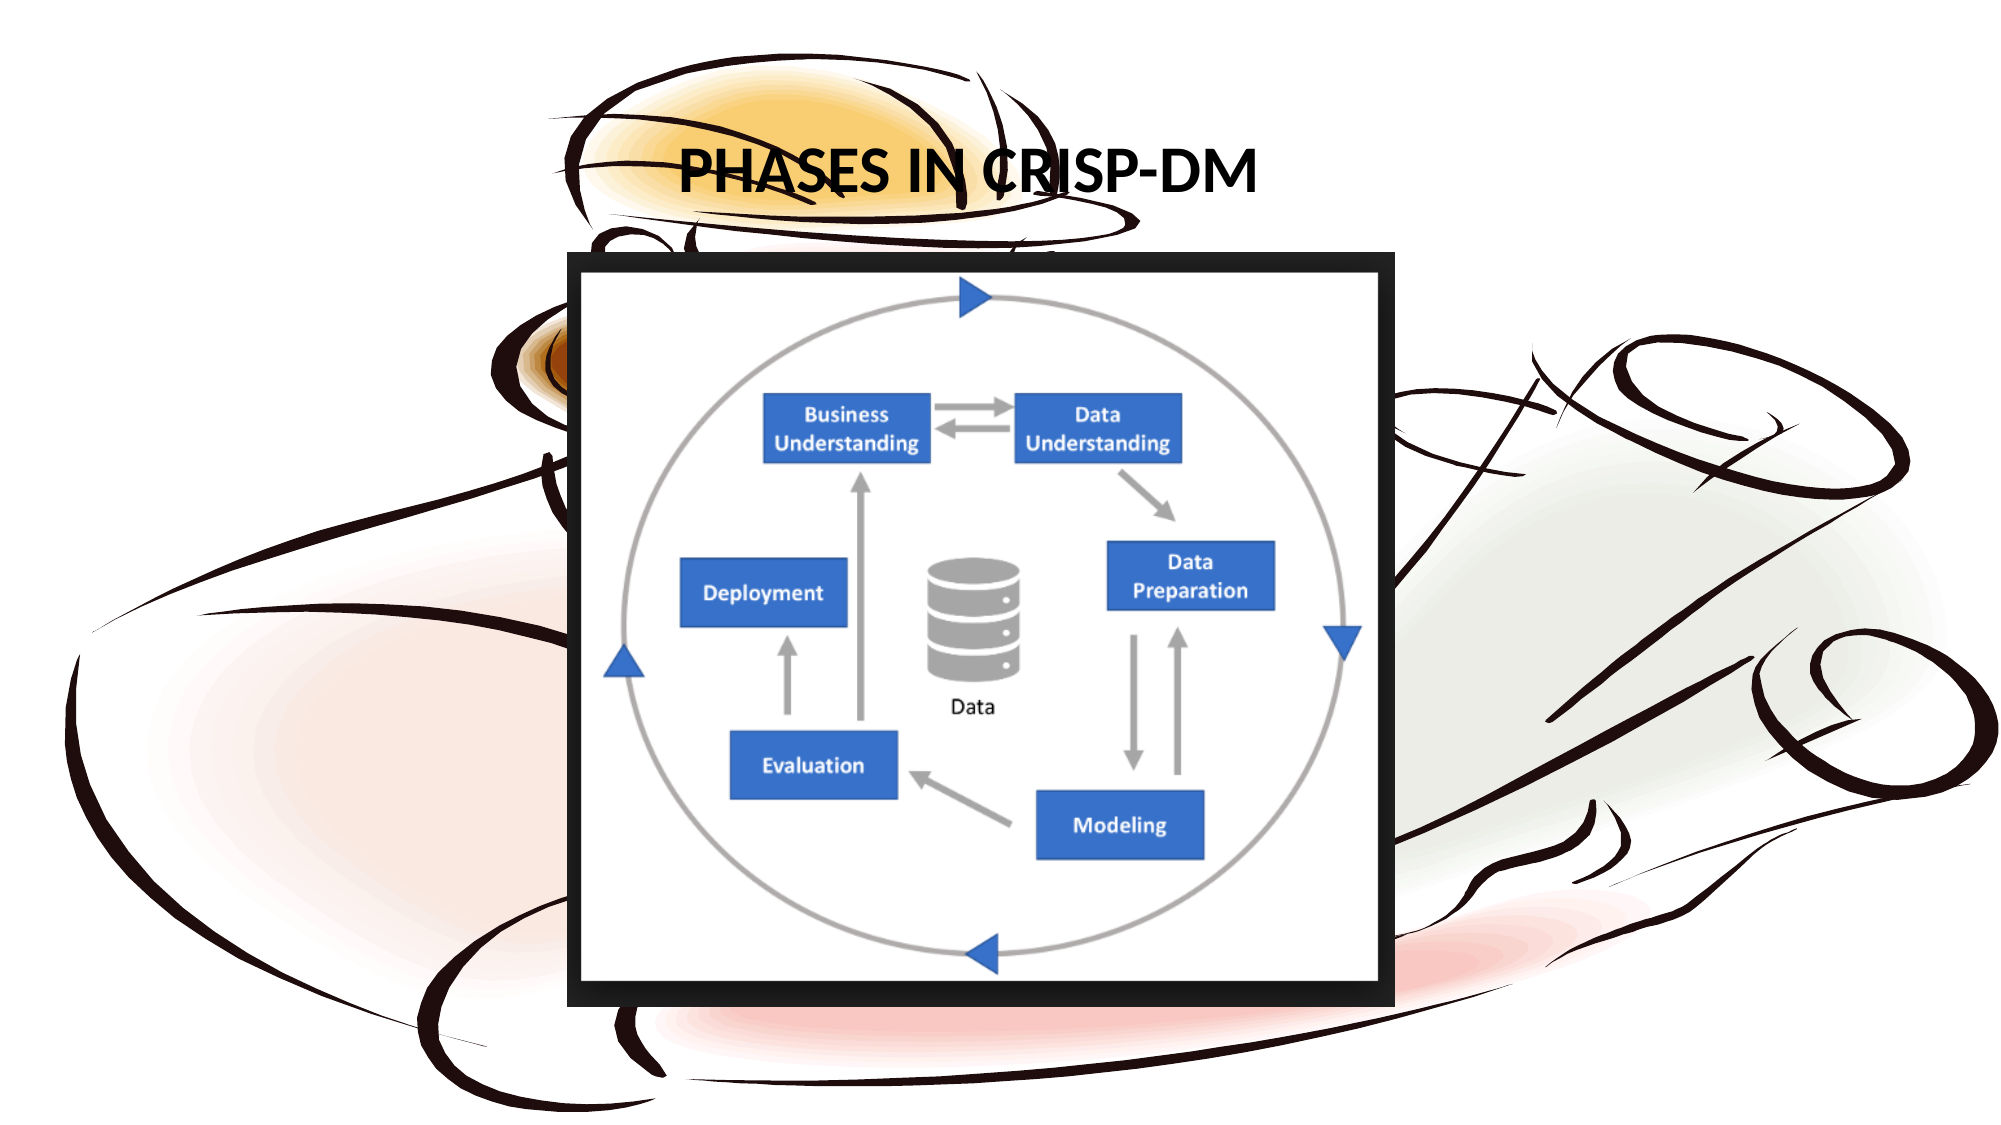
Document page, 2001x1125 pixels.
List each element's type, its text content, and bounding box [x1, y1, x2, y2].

picture [566, 251, 1395, 1008]
text_box PHASES IN CRISP-DM [278, 117, 1646, 213]
